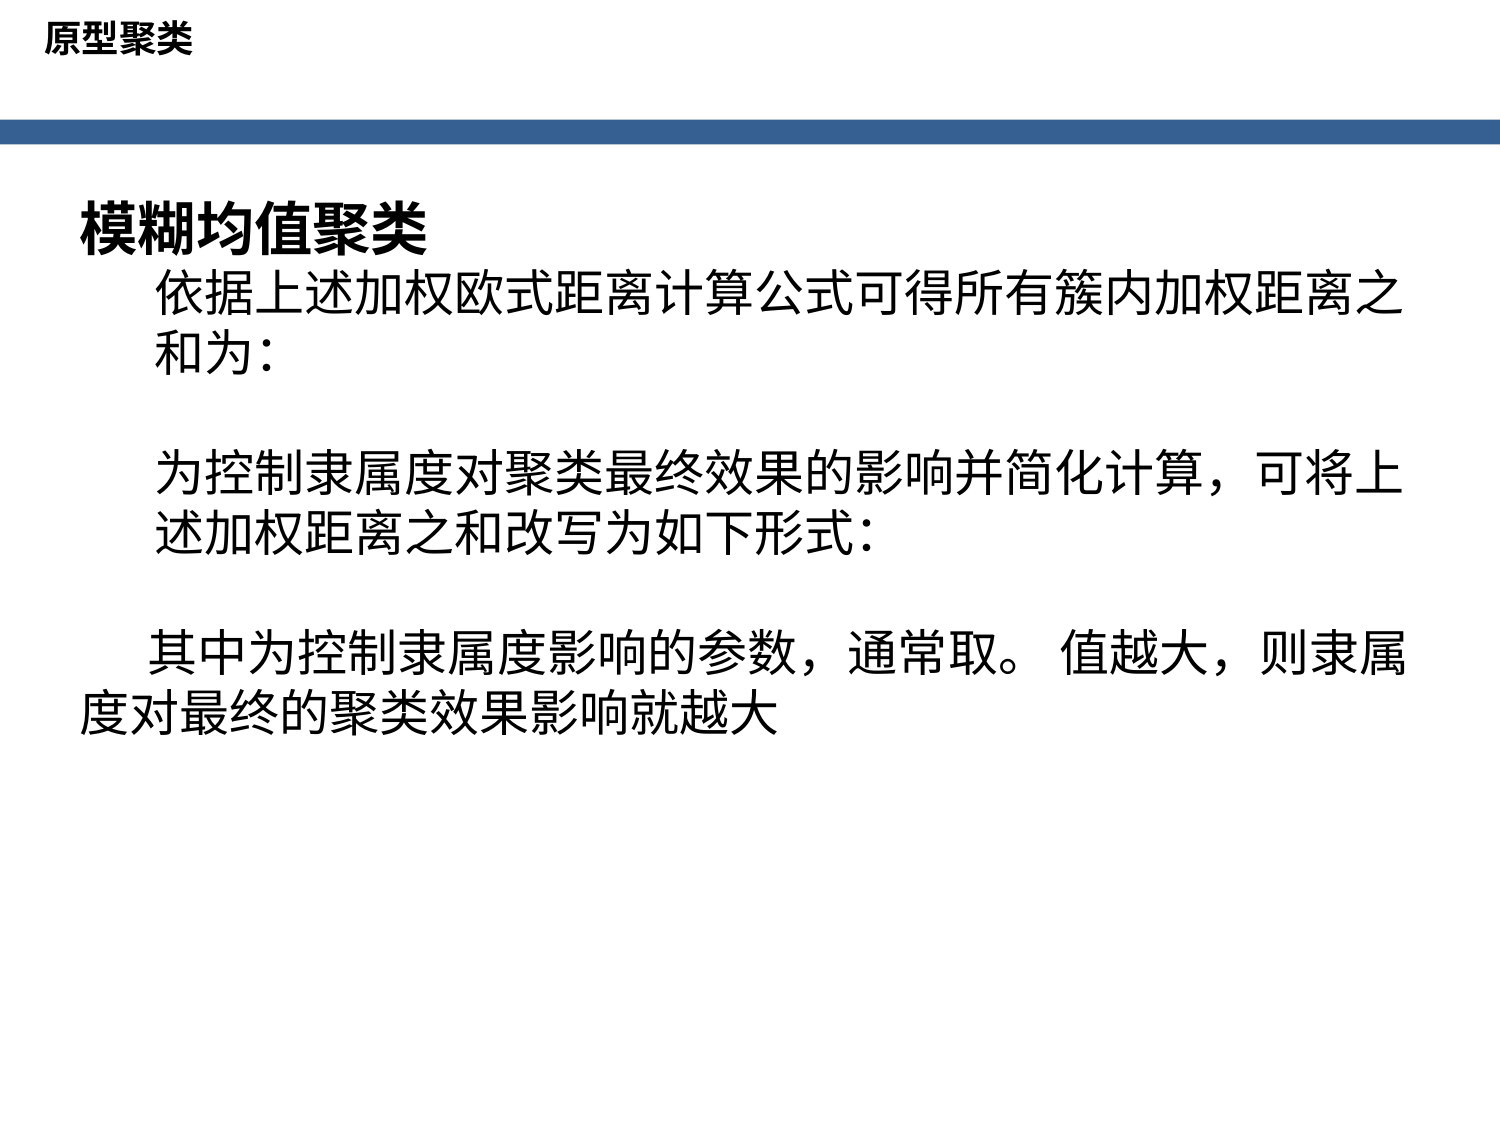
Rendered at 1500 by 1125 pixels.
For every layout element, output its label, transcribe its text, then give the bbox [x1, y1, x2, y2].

title 原型聚类 [29, 7, 1305, 91]
